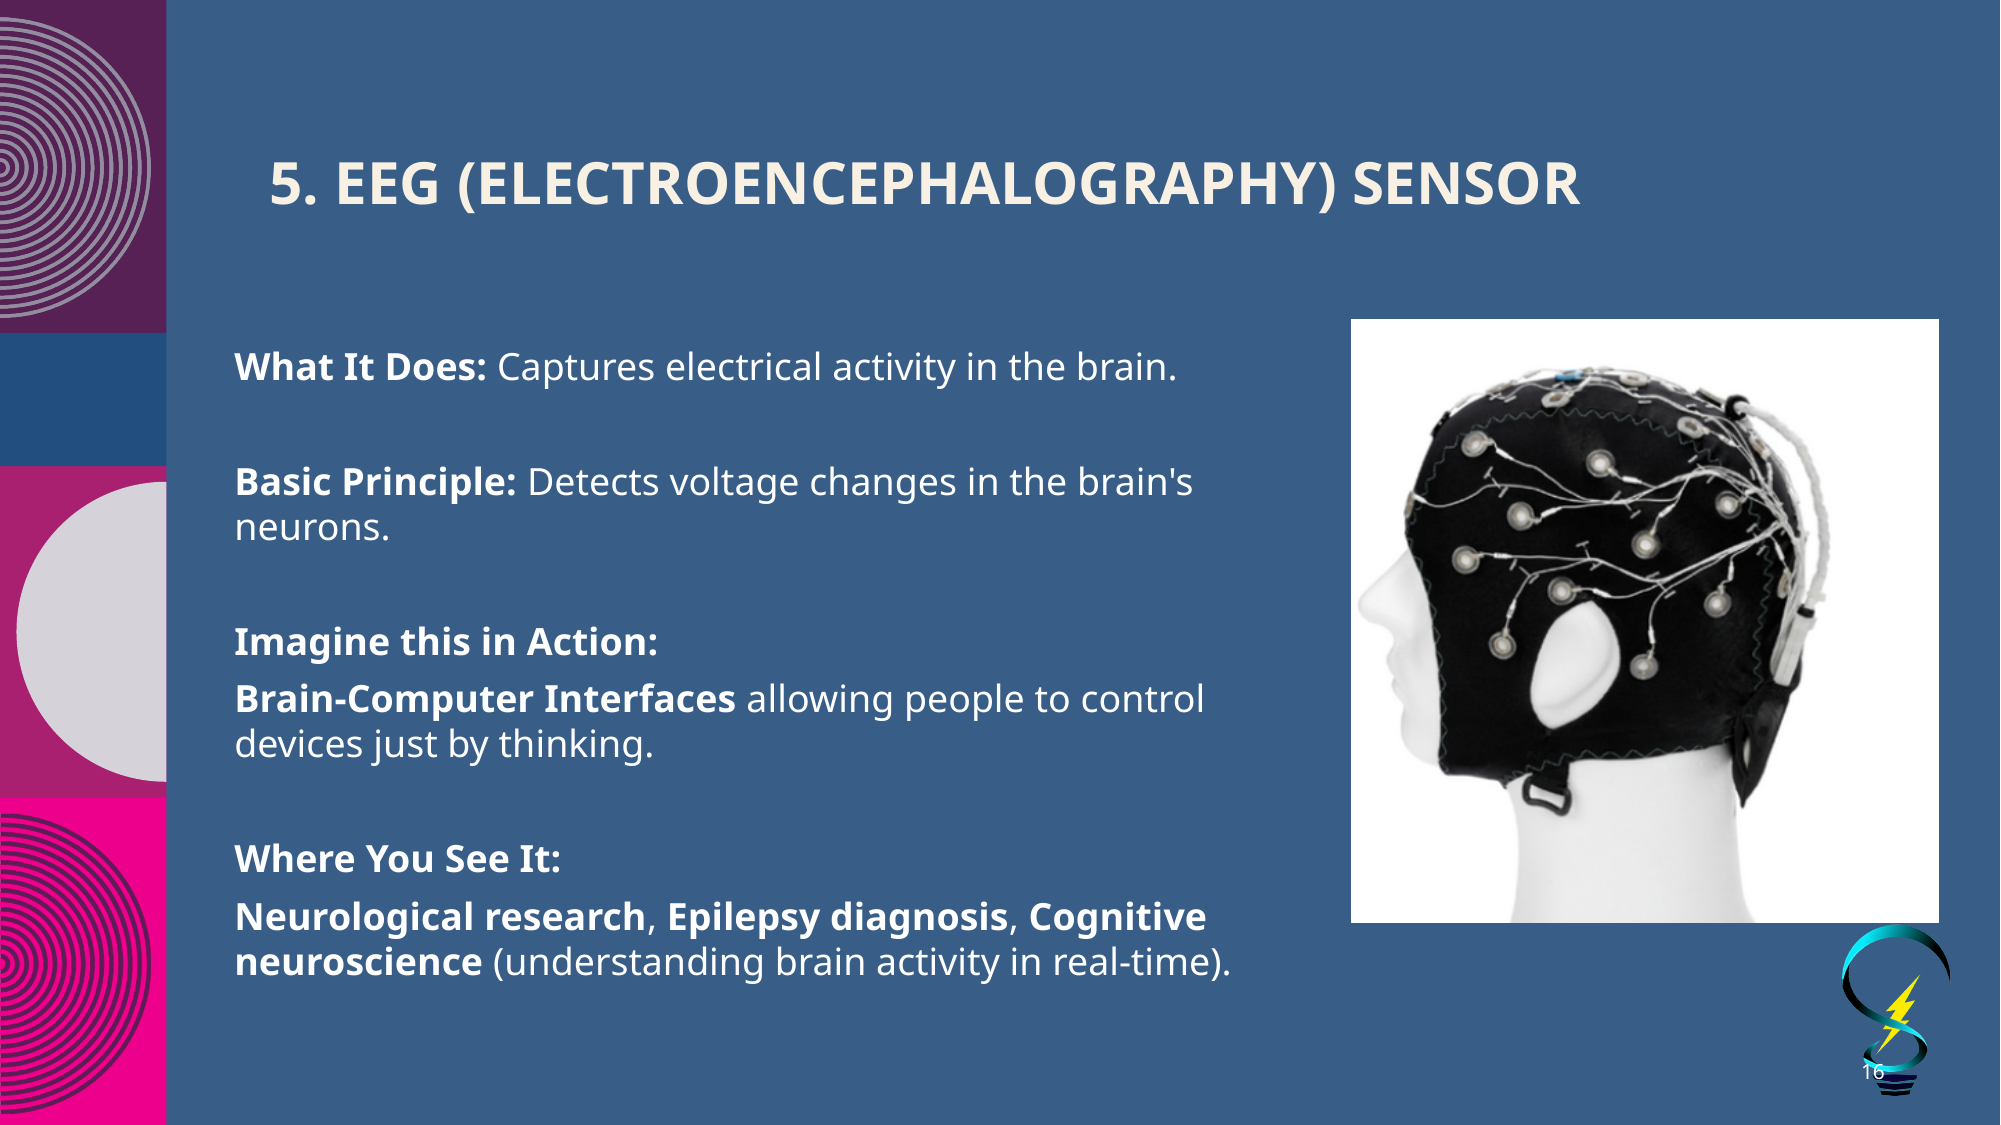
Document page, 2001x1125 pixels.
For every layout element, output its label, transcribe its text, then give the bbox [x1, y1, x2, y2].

picture [1, 18, 151, 318]
picture [1351, 319, 2001, 1125]
picture [1, 814, 151, 1114]
slide_number 16 [1824, 1042, 1900, 1103]
title 5. EEG (Electroencephalography) Sensor [254, 146, 1874, 370]
text_box What It Does: Captures electrical activity in the brain. Basic Principle: Detects voltage changes in the brain's neurons. Imagine this in Action: Brain-Computer Interfaces allowing people to control devices just by thinking. Where You See It: Neurological research, Epilepsy diagnosis, Cognitive neuroscience (understanding brain activity in real-time). [219, 335, 1318, 1004]
